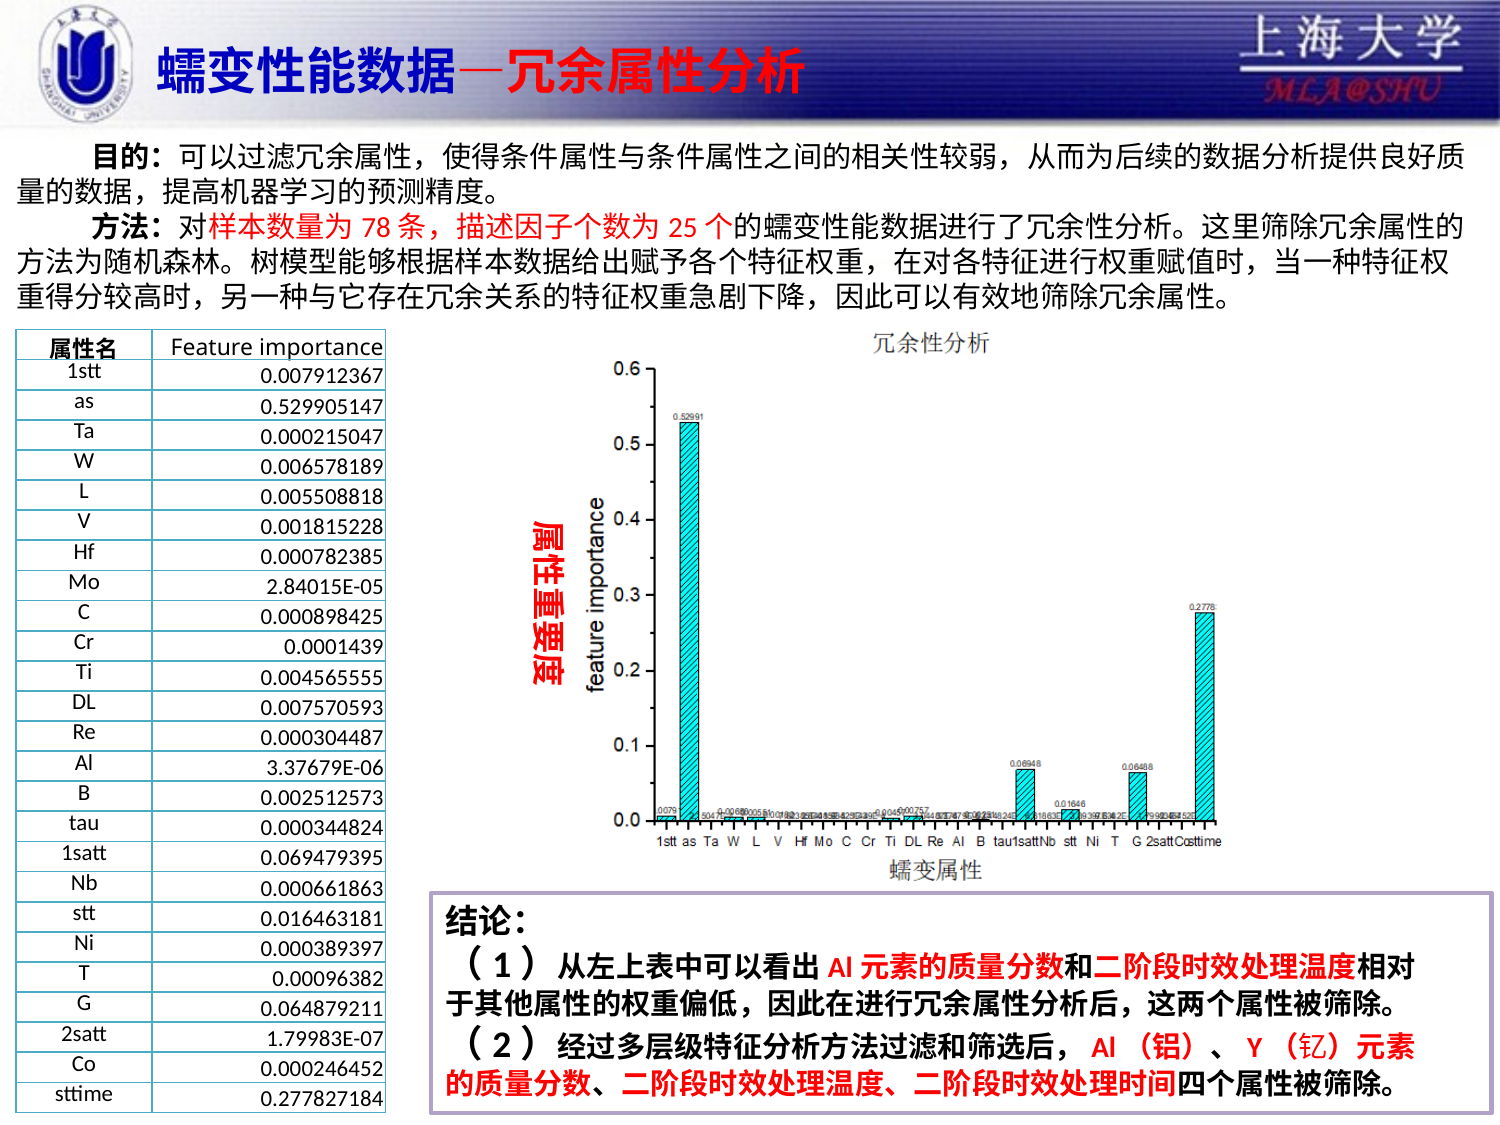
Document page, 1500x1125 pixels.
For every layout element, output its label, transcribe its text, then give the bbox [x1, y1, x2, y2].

table_cell 0.000246452 [153, 1053, 385, 1082]
table_cell Ta [17, 421, 151, 449]
table_cell 0.000344824 [153, 812, 385, 841]
table_cell sttime [17, 1083, 151, 1112]
table_cell as [17, 391, 151, 419]
table_cell 0.004565555 [153, 662, 385, 690]
table_cell 0.000782385 [153, 541, 385, 570]
table_cell 2satt [17, 1023, 151, 1051]
table_cell Co [17, 1053, 151, 1082]
table_cell B [17, 782, 151, 810]
table_cell Re [17, 722, 151, 750]
title 蠕变性能数据—冗余属性分析 [141, 12, 1492, 126]
table_cell 0.000304487 [153, 722, 385, 750]
table_cell Ni [17, 933, 151, 961]
table_cell G [17, 993, 151, 1021]
table_cell Mo [17, 571, 151, 600]
table_cell 0.005508818 [153, 481, 385, 509]
table_cell 0.069479395 [153, 842, 385, 871]
text_box 属性重要度 [506, 432, 567, 776]
picture [0, 0, 1500, 1125]
table_cell 0.007570593 [153, 692, 385, 720]
table_cell stt [17, 903, 151, 931]
table_cell 0.00096382 [153, 963, 385, 991]
table_cell DL [17, 692, 151, 720]
table_cell 0.001815228 [153, 511, 385, 539]
table_header 属性名 [17, 330, 151, 359]
table_cell 0.277827184 [153, 1083, 385, 1112]
table_cell 0.016463181 [153, 903, 385, 931]
table_cell V [17, 511, 151, 539]
table_cell 2.84015E-05 [153, 571, 385, 600]
table_cell 0.007912367 [153, 360, 385, 389]
table_cell L [17, 481, 151, 509]
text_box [430, 892, 1492, 1116]
table_cell 0.0001439 [153, 632, 385, 660]
table_cell 0.002512573 [153, 782, 385, 810]
table_cell 0.064879211 [153, 993, 385, 1021]
table_cell Al [17, 752, 151, 780]
text_box 目的：可以过滤冗余属性，使得条件属性与条件属性之间的相关性较弱，从而为后续的数据分析提供良好质量的数据，提高机器学习的预测精度。 方法：对样本数量为78条，描述因子个数为25个的蠕变性能数据进行了冗余性分析。这里筛除冗余属性的方法为随机森林。树模型能够根据样本数据给出赋予各个特征权重，在对各特征进行权重赋值时，当一种特征权重得分较高时，另一种与它存在冗余关系的特征权重急剧下降，因此可以有效地筛除冗余属性。 [1, 131, 1492, 321]
table_cell Nb [17, 872, 151, 901]
table_cell 0.006578189 [153, 451, 385, 479]
table_cell 0.529905147 [153, 391, 385, 419]
table_cell W [17, 451, 151, 479]
table_cell Cr [17, 632, 151, 660]
table_cell 0.000898425 [153, 601, 385, 630]
table_cell 1satt [17, 842, 151, 871]
table_cell 0.000661863 [153, 872, 385, 901]
table_cell 0.000389397 [153, 933, 385, 961]
table_header Feature importance [153, 330, 385, 359]
table_cell 1.79983E-07 [153, 1023, 385, 1051]
table_cell tau [17, 812, 151, 841]
table_cell 1stt [17, 360, 151, 389]
table_cell Ti [17, 662, 151, 690]
table_cell T [17, 963, 151, 991]
table_cell 0.000215047 [153, 421, 385, 449]
table_cell 3.37679E-06 [153, 752, 385, 780]
table_cell Hf [17, 541, 151, 570]
table_cell C [17, 601, 151, 630]
